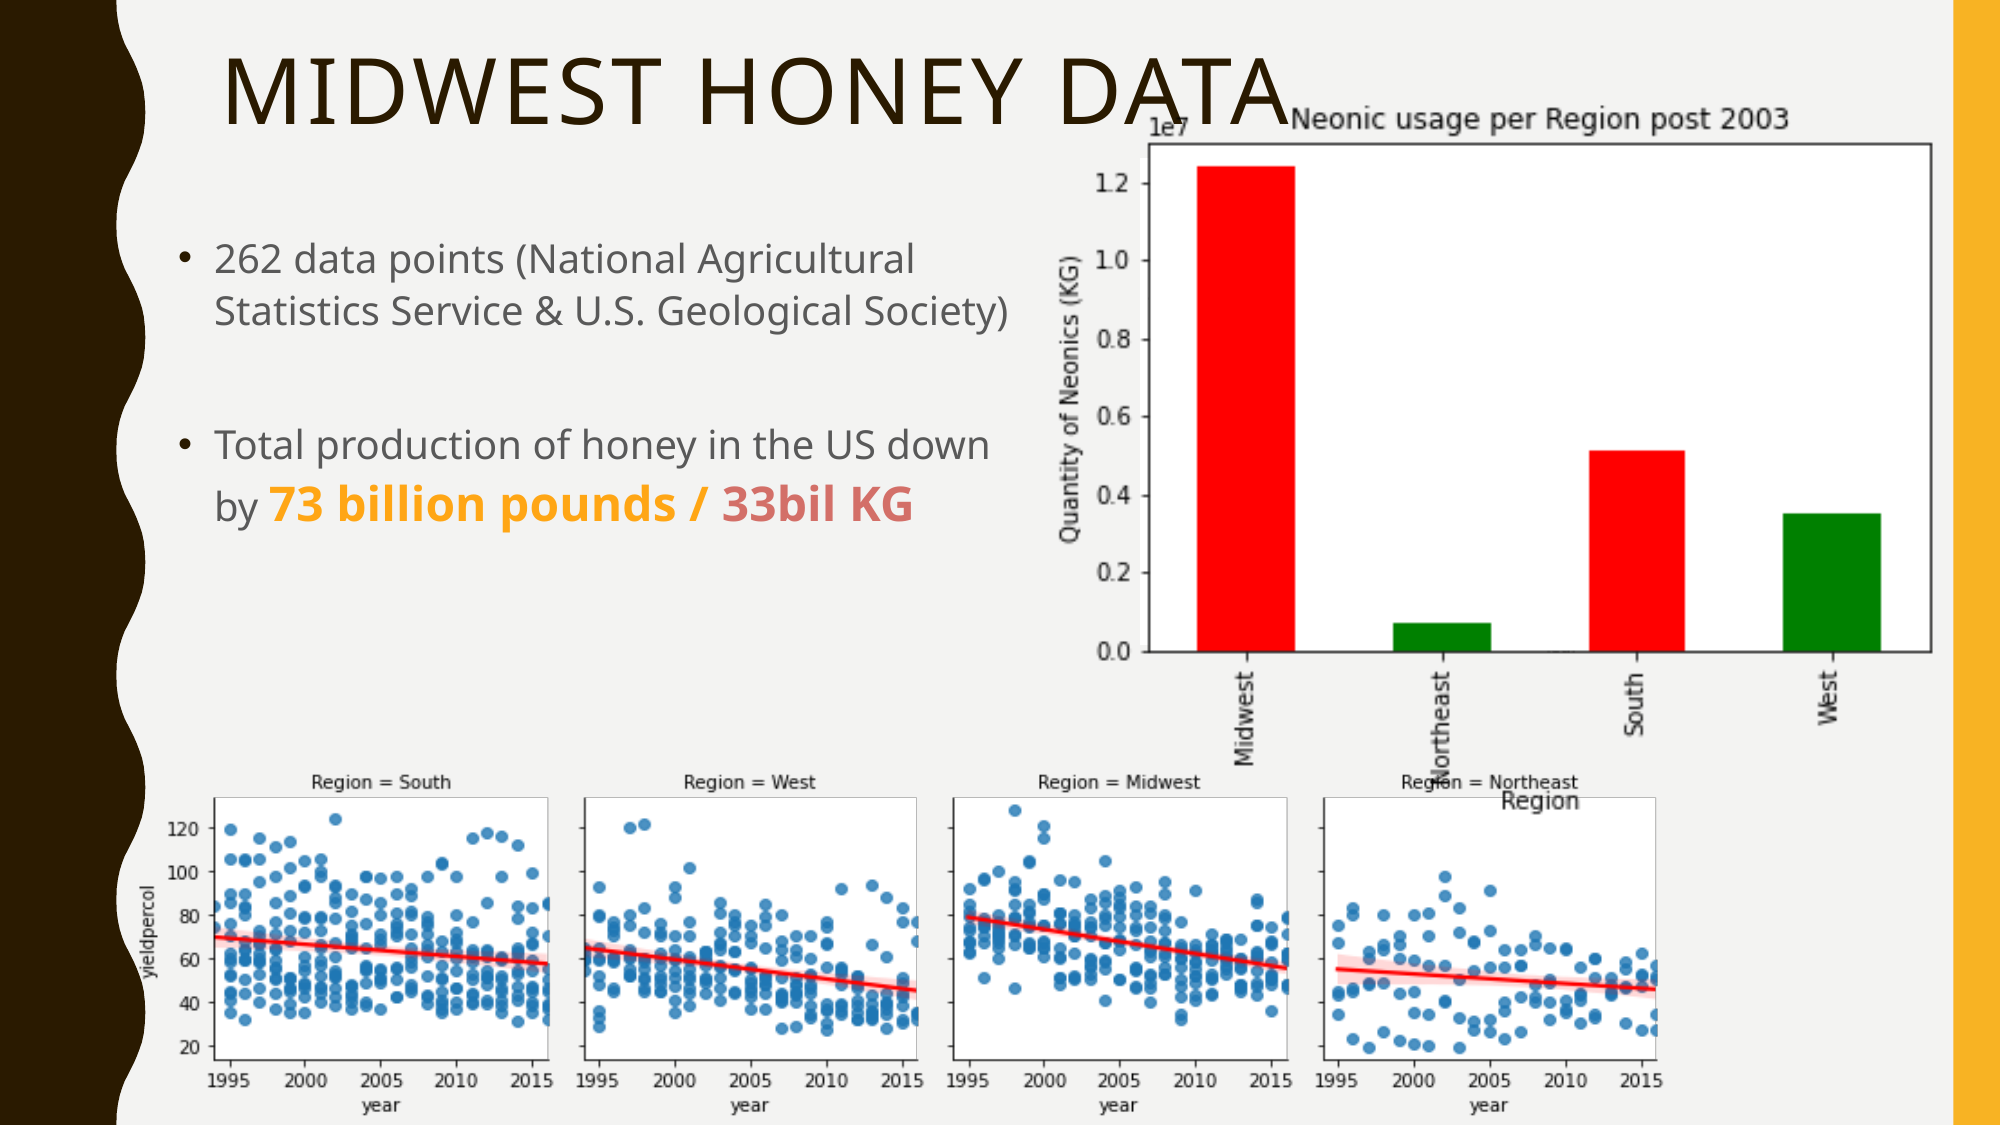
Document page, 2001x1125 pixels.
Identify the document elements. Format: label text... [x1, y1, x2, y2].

picture [129, 90, 1947, 1125]
title Midwest Honey Data [205, 37, 1875, 220]
list 262 data points (National Agricultural Statistics Service & U.S. Geological Society) Total production of honey in the US down by 73 billion pounds / 33bil KG [163, 220, 1046, 584]
